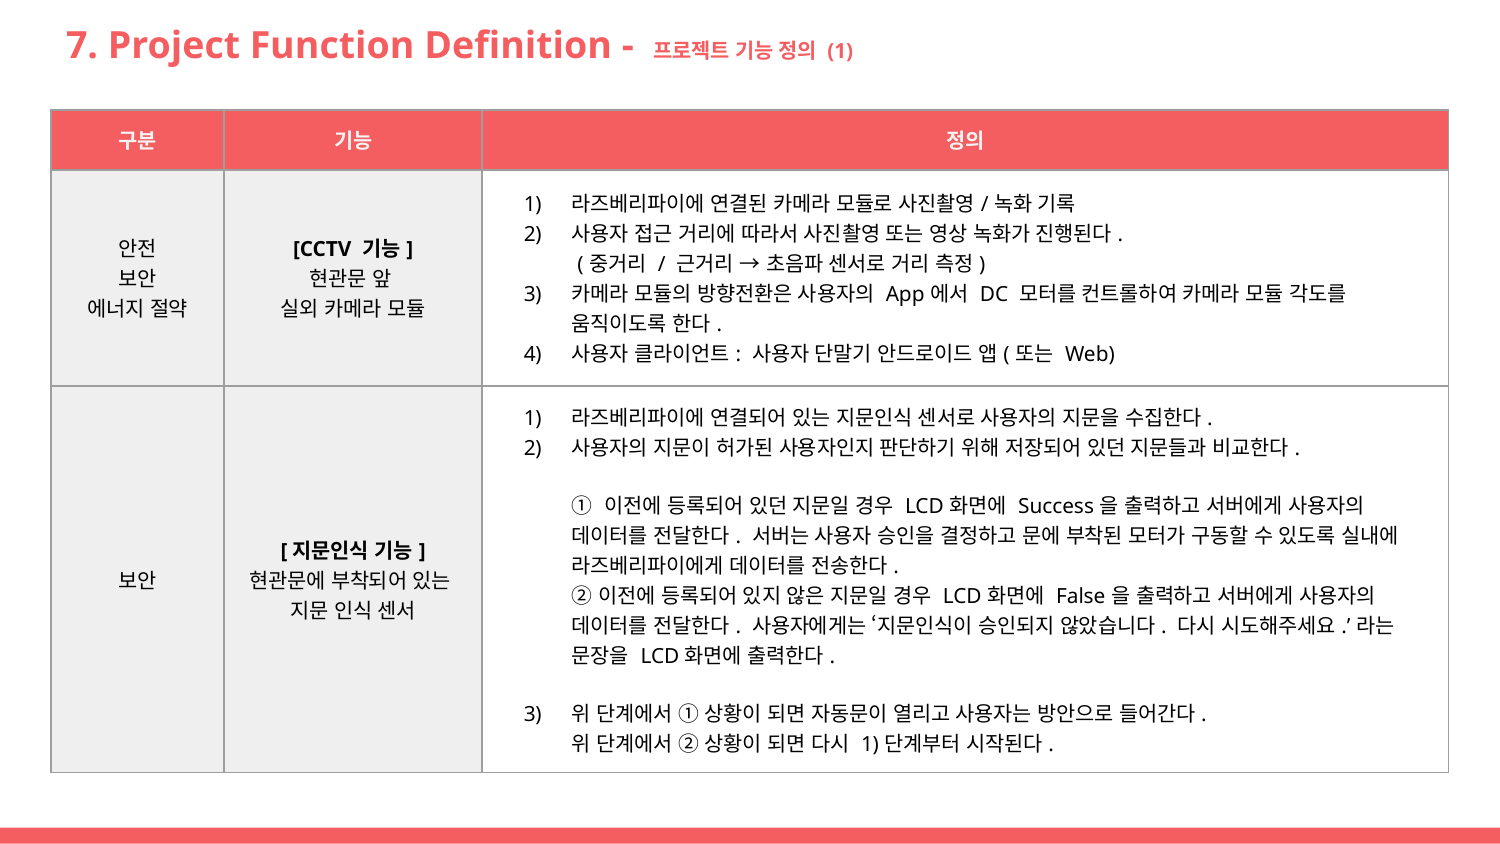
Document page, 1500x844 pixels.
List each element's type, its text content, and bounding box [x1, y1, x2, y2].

table_cell [CCTV 기능] 현관문 앞 실외 카메라 모듈 [225, 171, 481, 385]
table_header 구분 [52, 111, 223, 169]
table_cell 라즈베리파이에 연결된 카메라 모듈로 사진촬영/녹화 기록 사용자 접근 거리에 따라서 사진촬영 또는 영상 녹화가 진행된다. (중거리 / 근거리 → 초음파 센서로 거리 측정) 카메라 모듈의 방향전환은 사용자의 App에서 DC 모터를 컨트롤하여 카메라 모듈 각도를 움직이도록 한다. 사용자 클라이언트: 사용자 단말기 안드로이드 앱(또는 Web) [483, 171, 1448, 385]
table_cell 안전 보안 에너지 절약 [52, 171, 223, 385]
table_header 정의 [483, 111, 1448, 169]
table_header 기능 [225, 111, 481, 169]
table_cell [지문인식 기능] 현관문에 부착되어 있는 지문 인식 센서 [225, 387, 481, 772]
table_cell 라즈베리파이에 연결되어 있는 지문인식 센서로 사용자의 지문을 수집한다. 사용자의 지문이 허가된 사용자인지 판단하기 위해 저장되어 있던 지문들과 비교한다. ① 이전에 등록되어 있던 지문일 경우 LCD화면에 Success을 출력하고 서버에게 사용자의 데이터를 전달한다. 서버는 사용자 승인을 결정하고 문에 부착된 모터가 구동할 수 있도록 실내에 라즈베리파이에게 데이터를 전송한다. ②이전에 등록되어 있지 않은 지문일 경우 LCD화면에 False을 출력하고 서버에게 사용자의 데이터를 전달한다. 사용자에게는 ‘지문인식이 승인되지 않았습니다. 다시 시도해주세요.’라는 문장을 LCD화면에 출력한다. 위 단계에서 ① 상황이 되면 자동문이 열리고 사용자는 방안으로 들어간다. 위 단계에서 ② 상황이 되면 다시 1)단계부터 시작된다. [483, 387, 1448, 772]
title 7. Project Function Definition - 프로젝트 기능 정의 (1) [51, 6, 1449, 98]
table_cell 보안 [52, 387, 223, 772]
